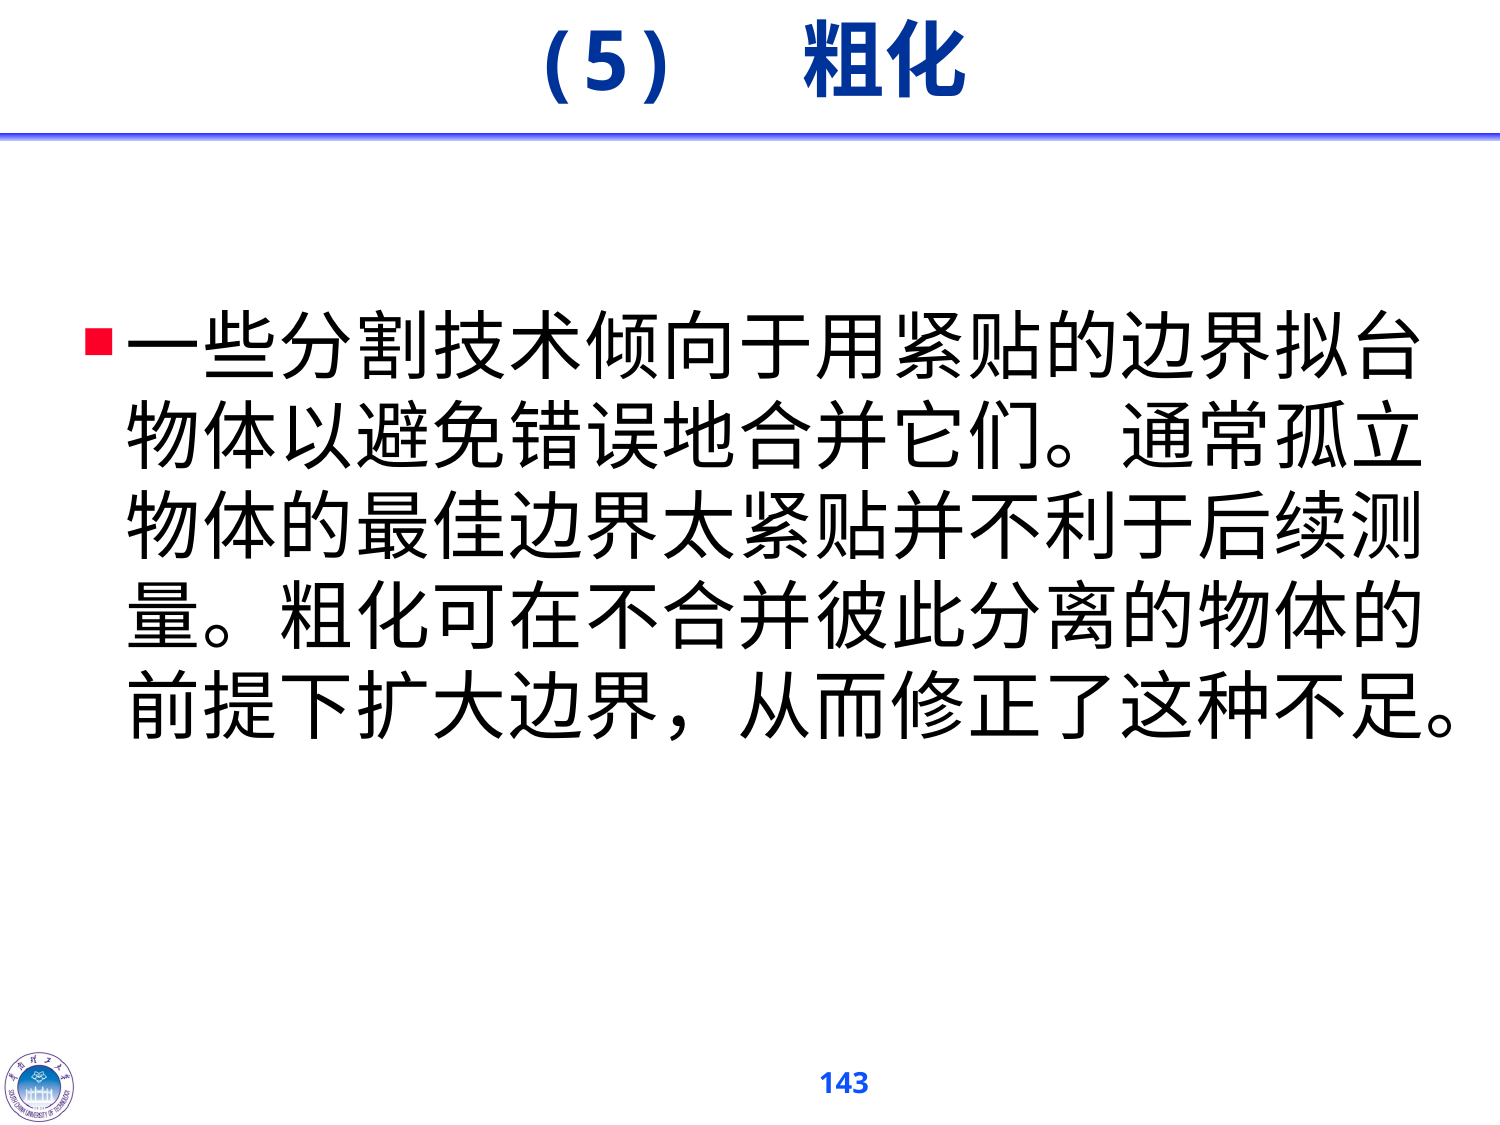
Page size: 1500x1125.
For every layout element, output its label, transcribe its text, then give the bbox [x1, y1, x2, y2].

list 一些分割技术倾向于用紧贴的边界拟台物体以避免错误地合并它们。通常孤立物体的最佳边界太紧贴并不利于后续测量。粗化可在不合并彼此分离的物体的前提下扩大边界，从而修正了这种不足。 [73, 177, 1442, 1053]
title (5) 粗化 [0, 9, 1500, 117]
picture [3, 1051, 75, 1123]
